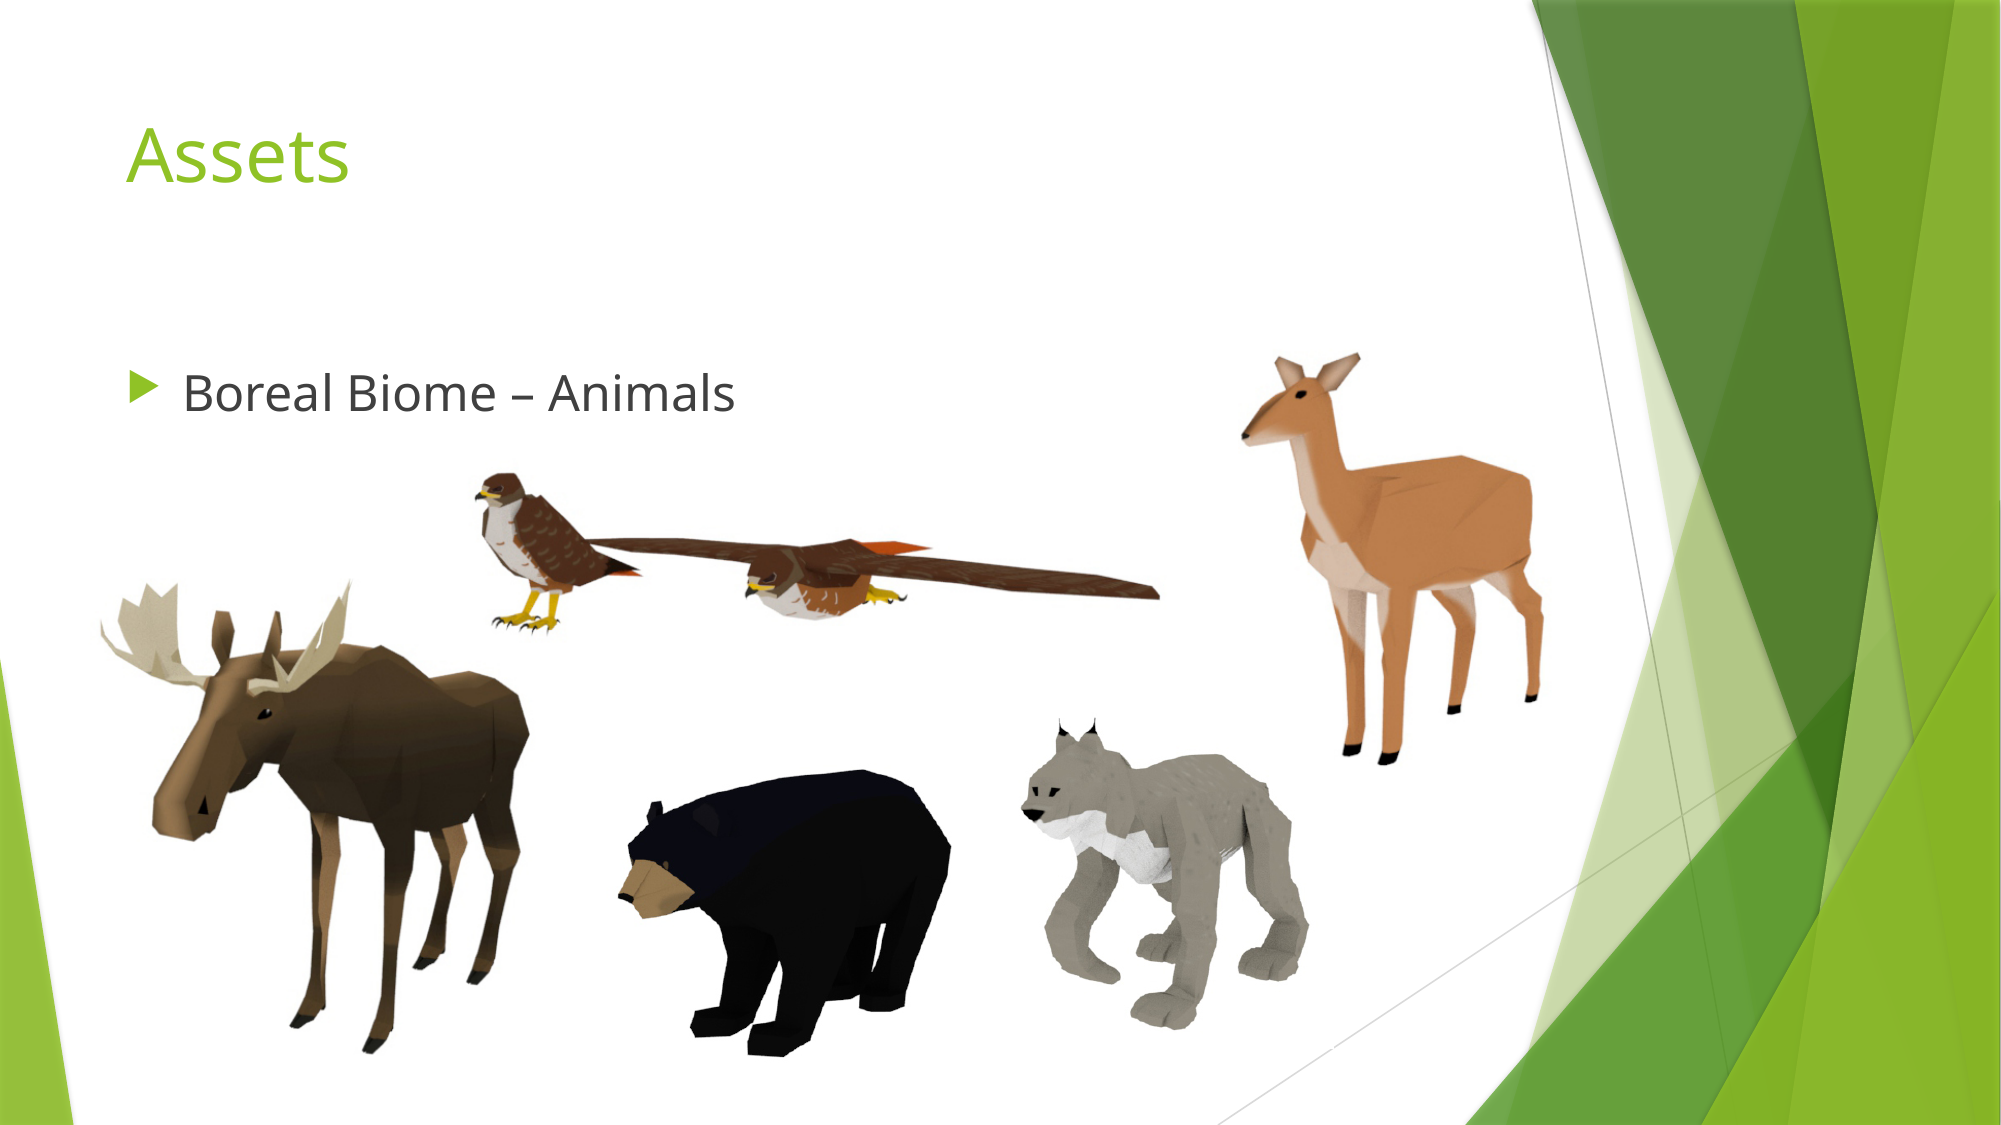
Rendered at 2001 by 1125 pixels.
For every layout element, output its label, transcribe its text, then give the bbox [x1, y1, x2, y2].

picture [74, 442, 1190, 1064]
list Boreal Biome – Animals [111, 354, 1207, 441]
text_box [600, 758, 970, 1074]
title Assets [111, 99, 1522, 317]
picture [1004, 334, 1595, 1050]
